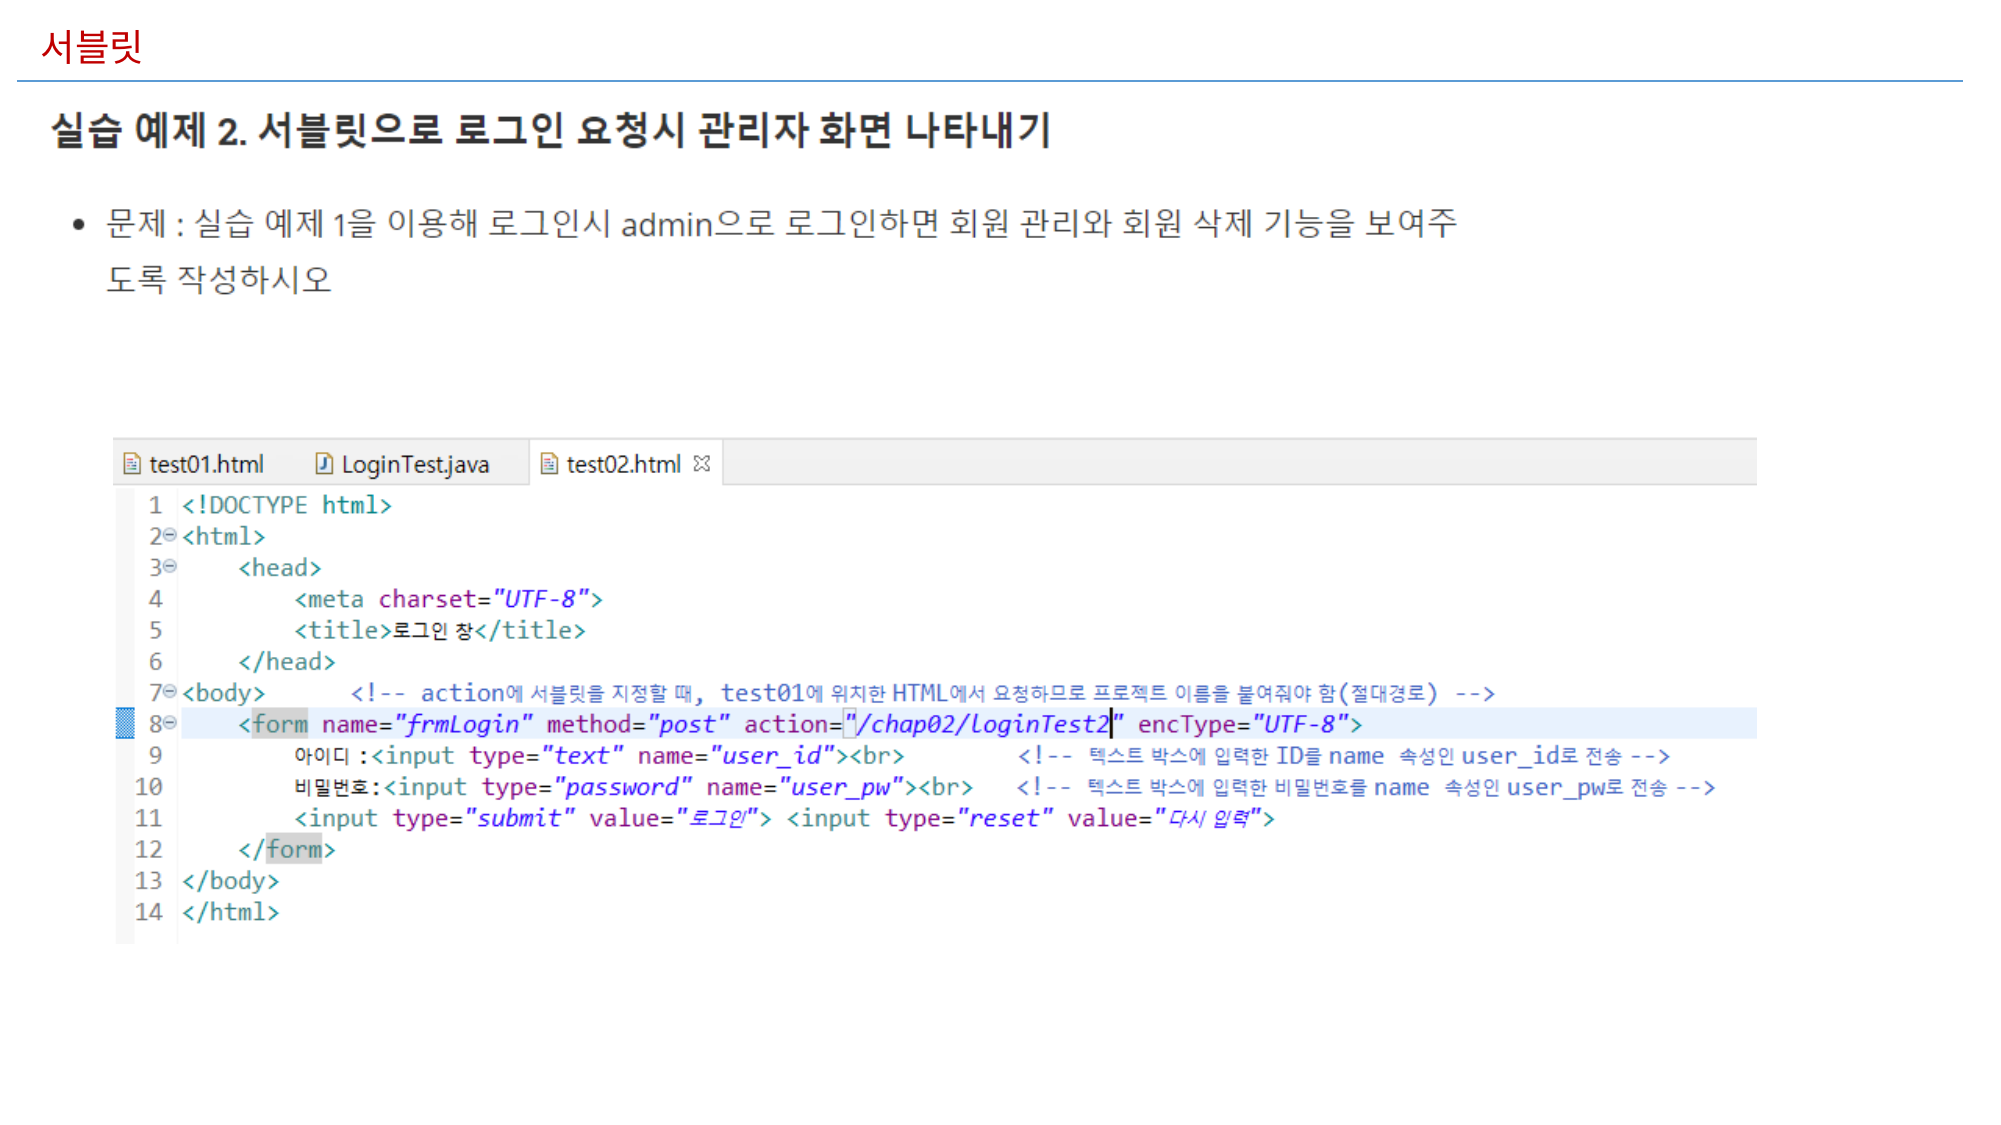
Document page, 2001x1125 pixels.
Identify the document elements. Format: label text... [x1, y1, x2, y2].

picture [25, 84, 1493, 326]
text_box 서블릿 [25, 16, 729, 77]
picture [113, 437, 1757, 944]
